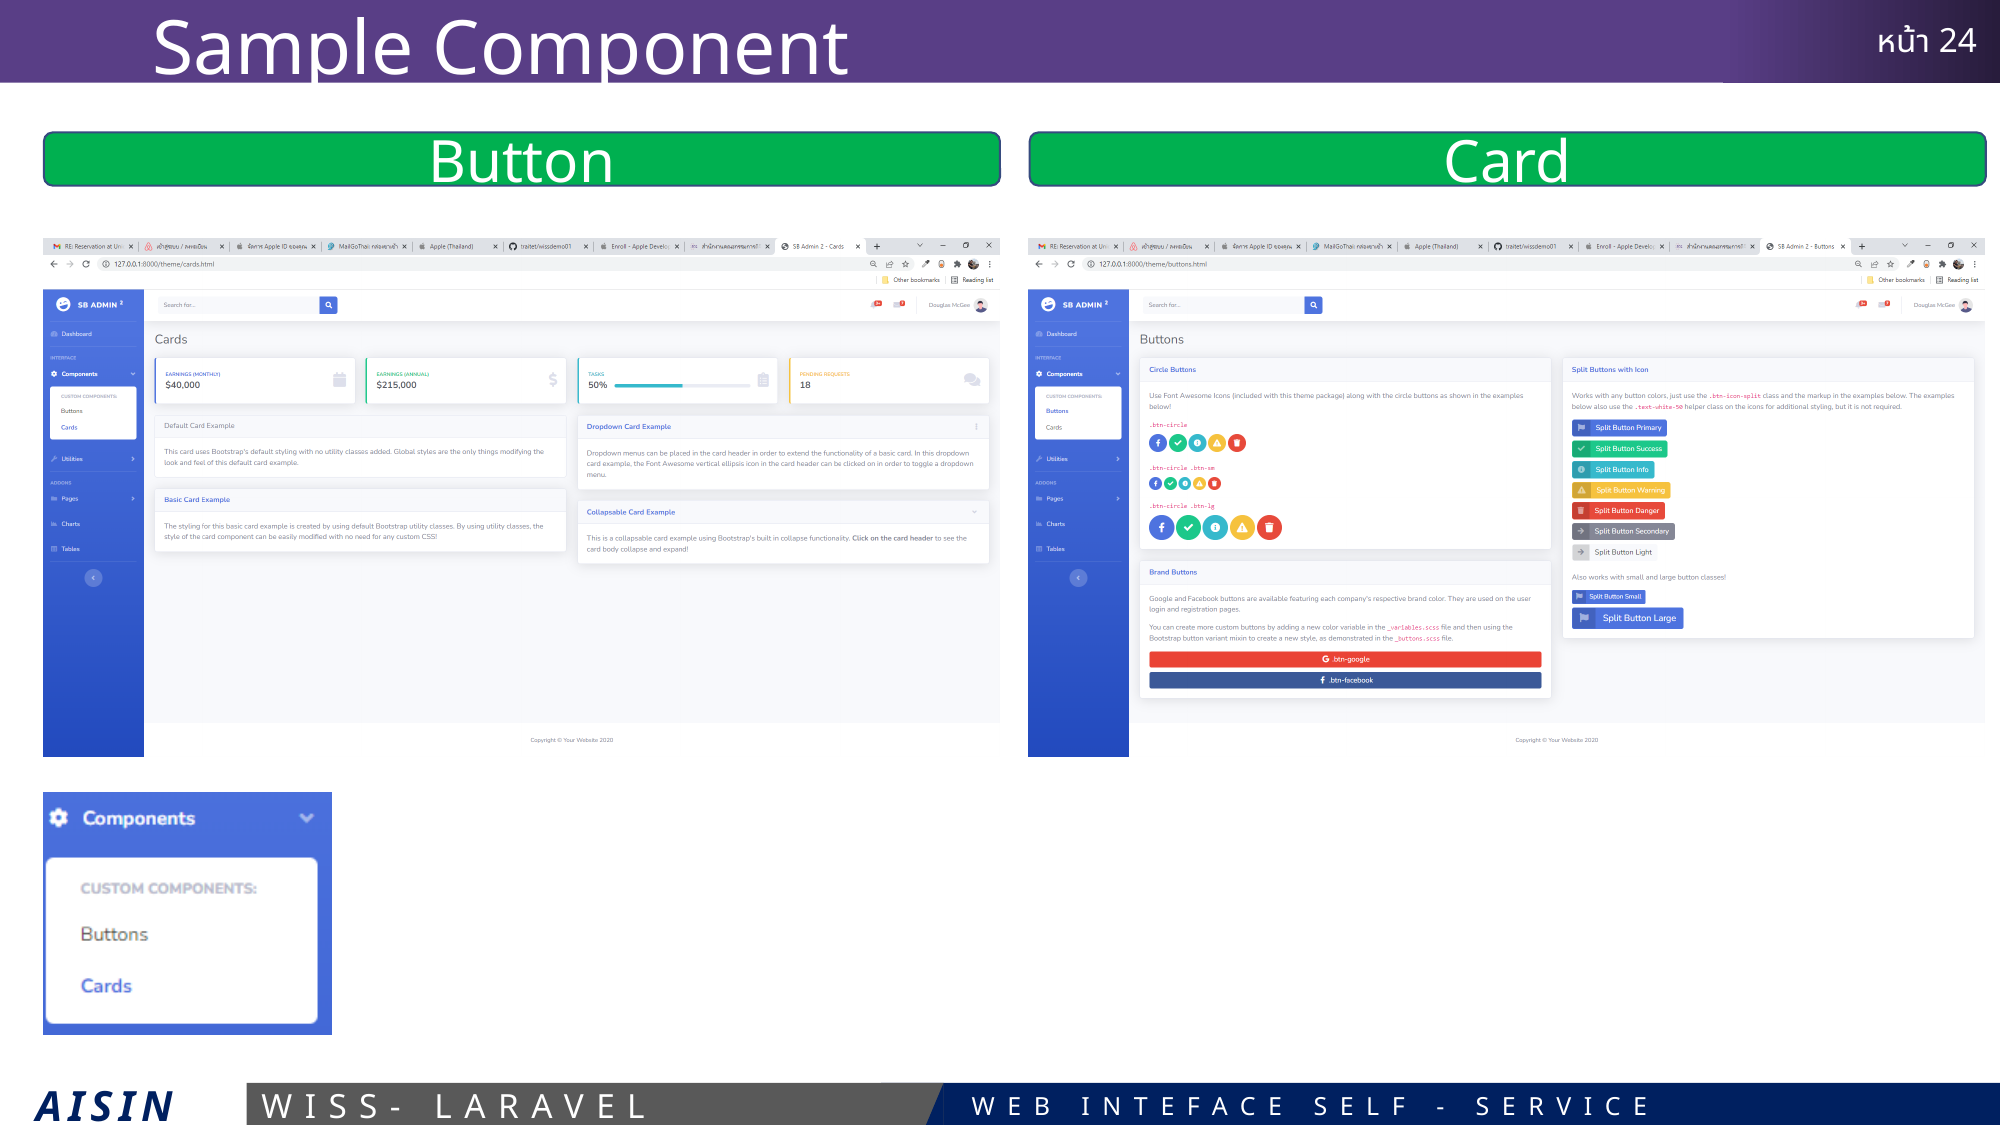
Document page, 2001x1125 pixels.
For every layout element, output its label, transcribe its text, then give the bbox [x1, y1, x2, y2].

picture [43, 238, 1000, 758]
text_box Card [1028, 131, 1987, 187]
picture [43, 792, 332, 1035]
title Sample Component [137, 0, 1863, 99]
text_box Button [42, 131, 1002, 187]
picture [1028, 238, 1985, 758]
